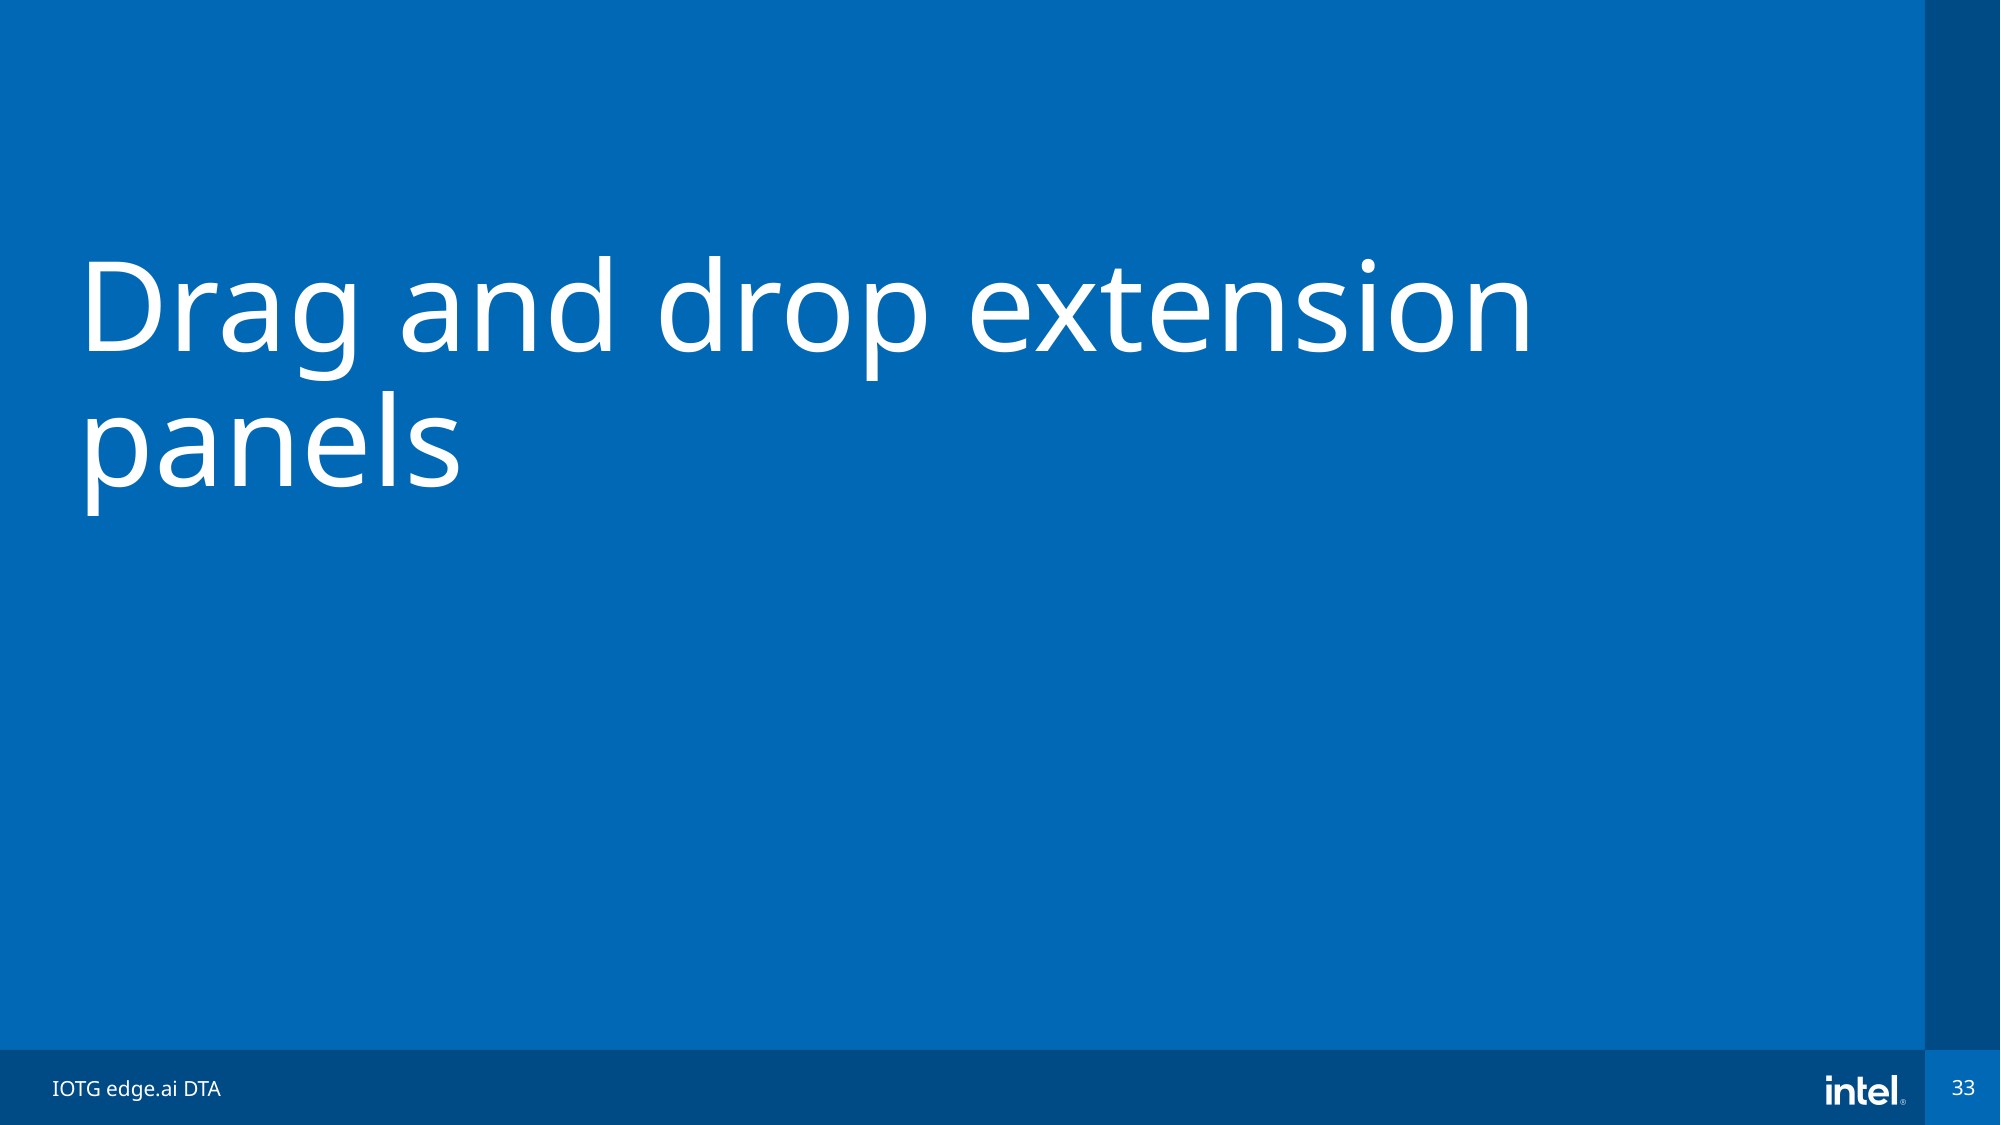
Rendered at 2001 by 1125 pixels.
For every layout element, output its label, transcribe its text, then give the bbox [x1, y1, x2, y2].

list Drag and drop extension panels [62, 236, 1863, 933]
